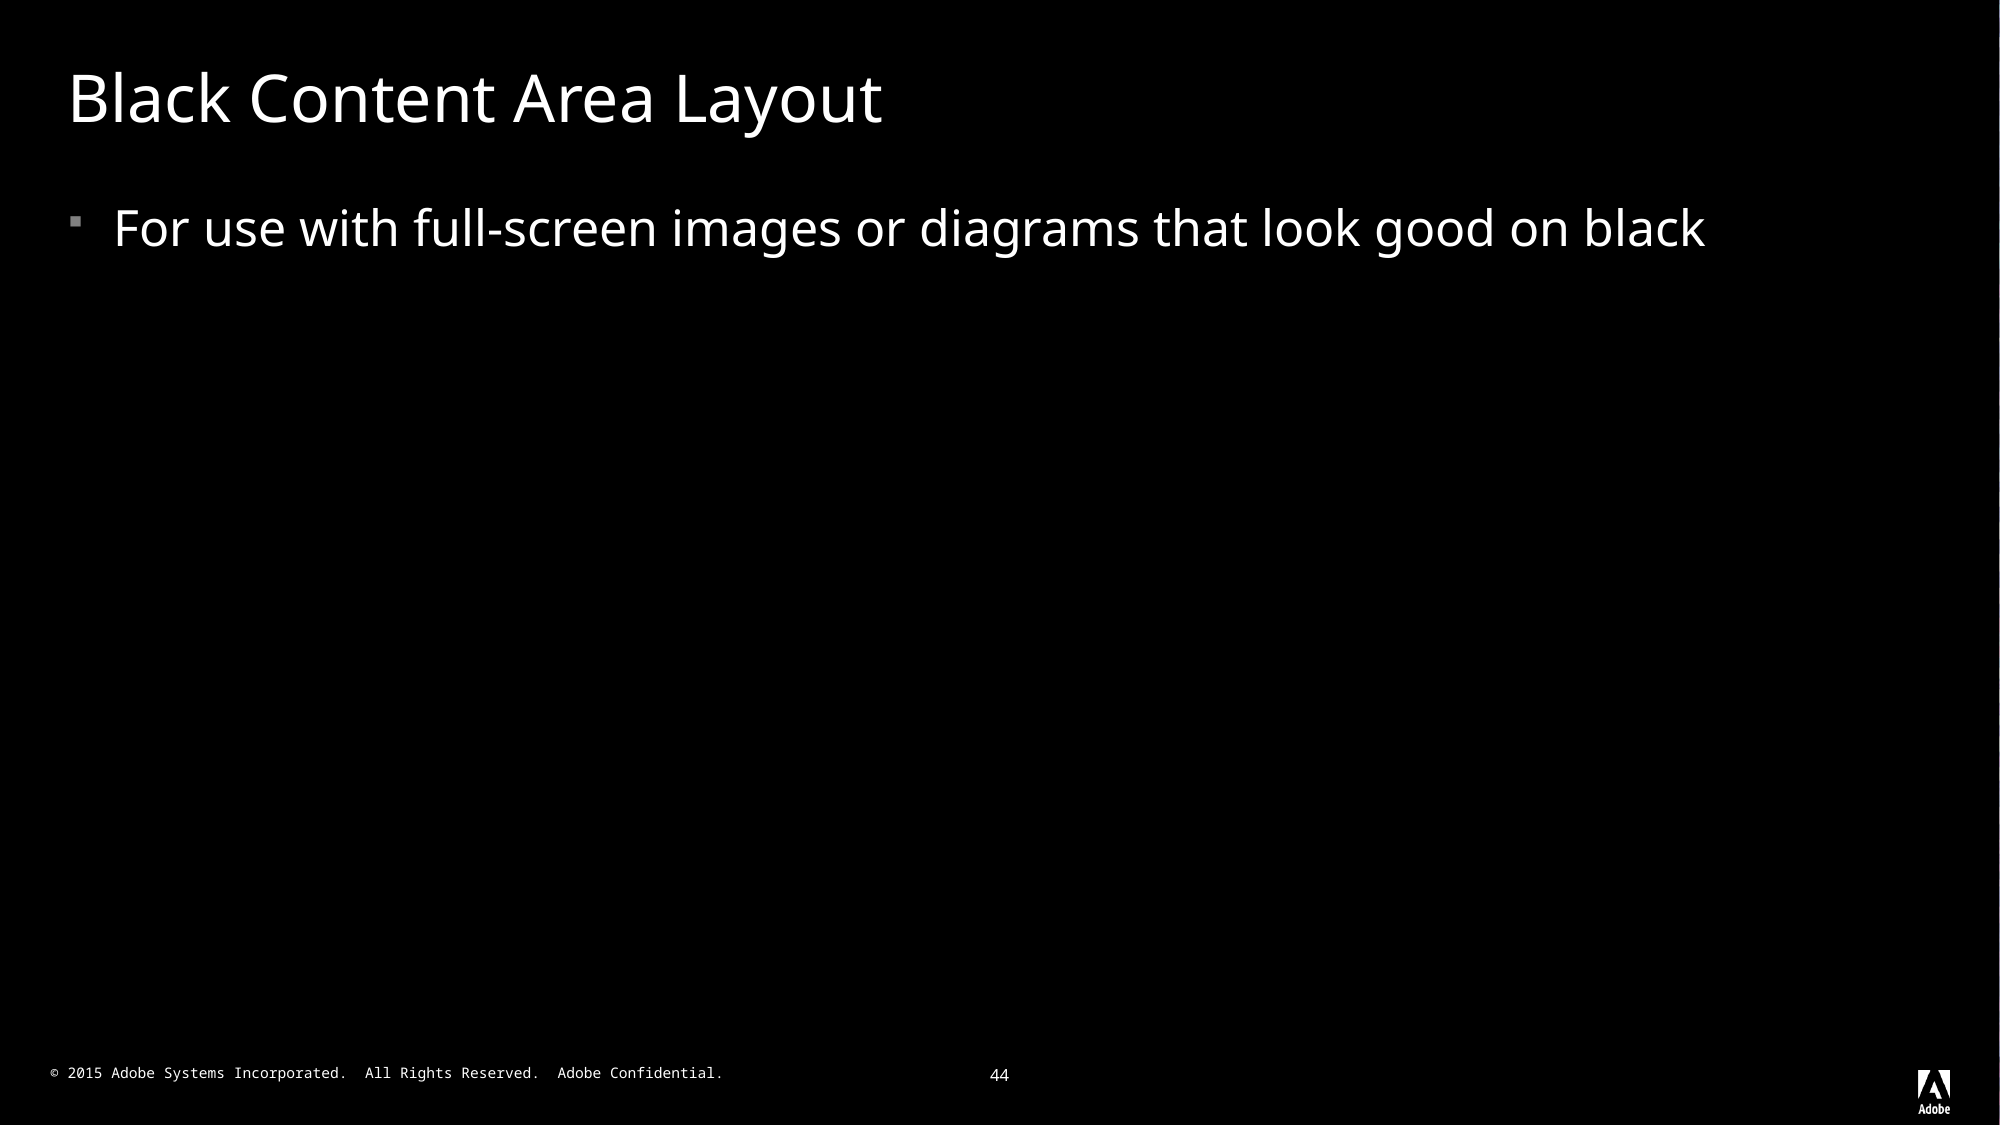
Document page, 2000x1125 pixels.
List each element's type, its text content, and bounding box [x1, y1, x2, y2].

title Black Content Area Layout [49, 47, 1950, 145]
slide_number 44 [916, 1062, 1083, 1091]
picture [1918, 1070, 1950, 1114]
list For use with full-screen images or diagrams that look good on black [49, 187, 1950, 1038]
